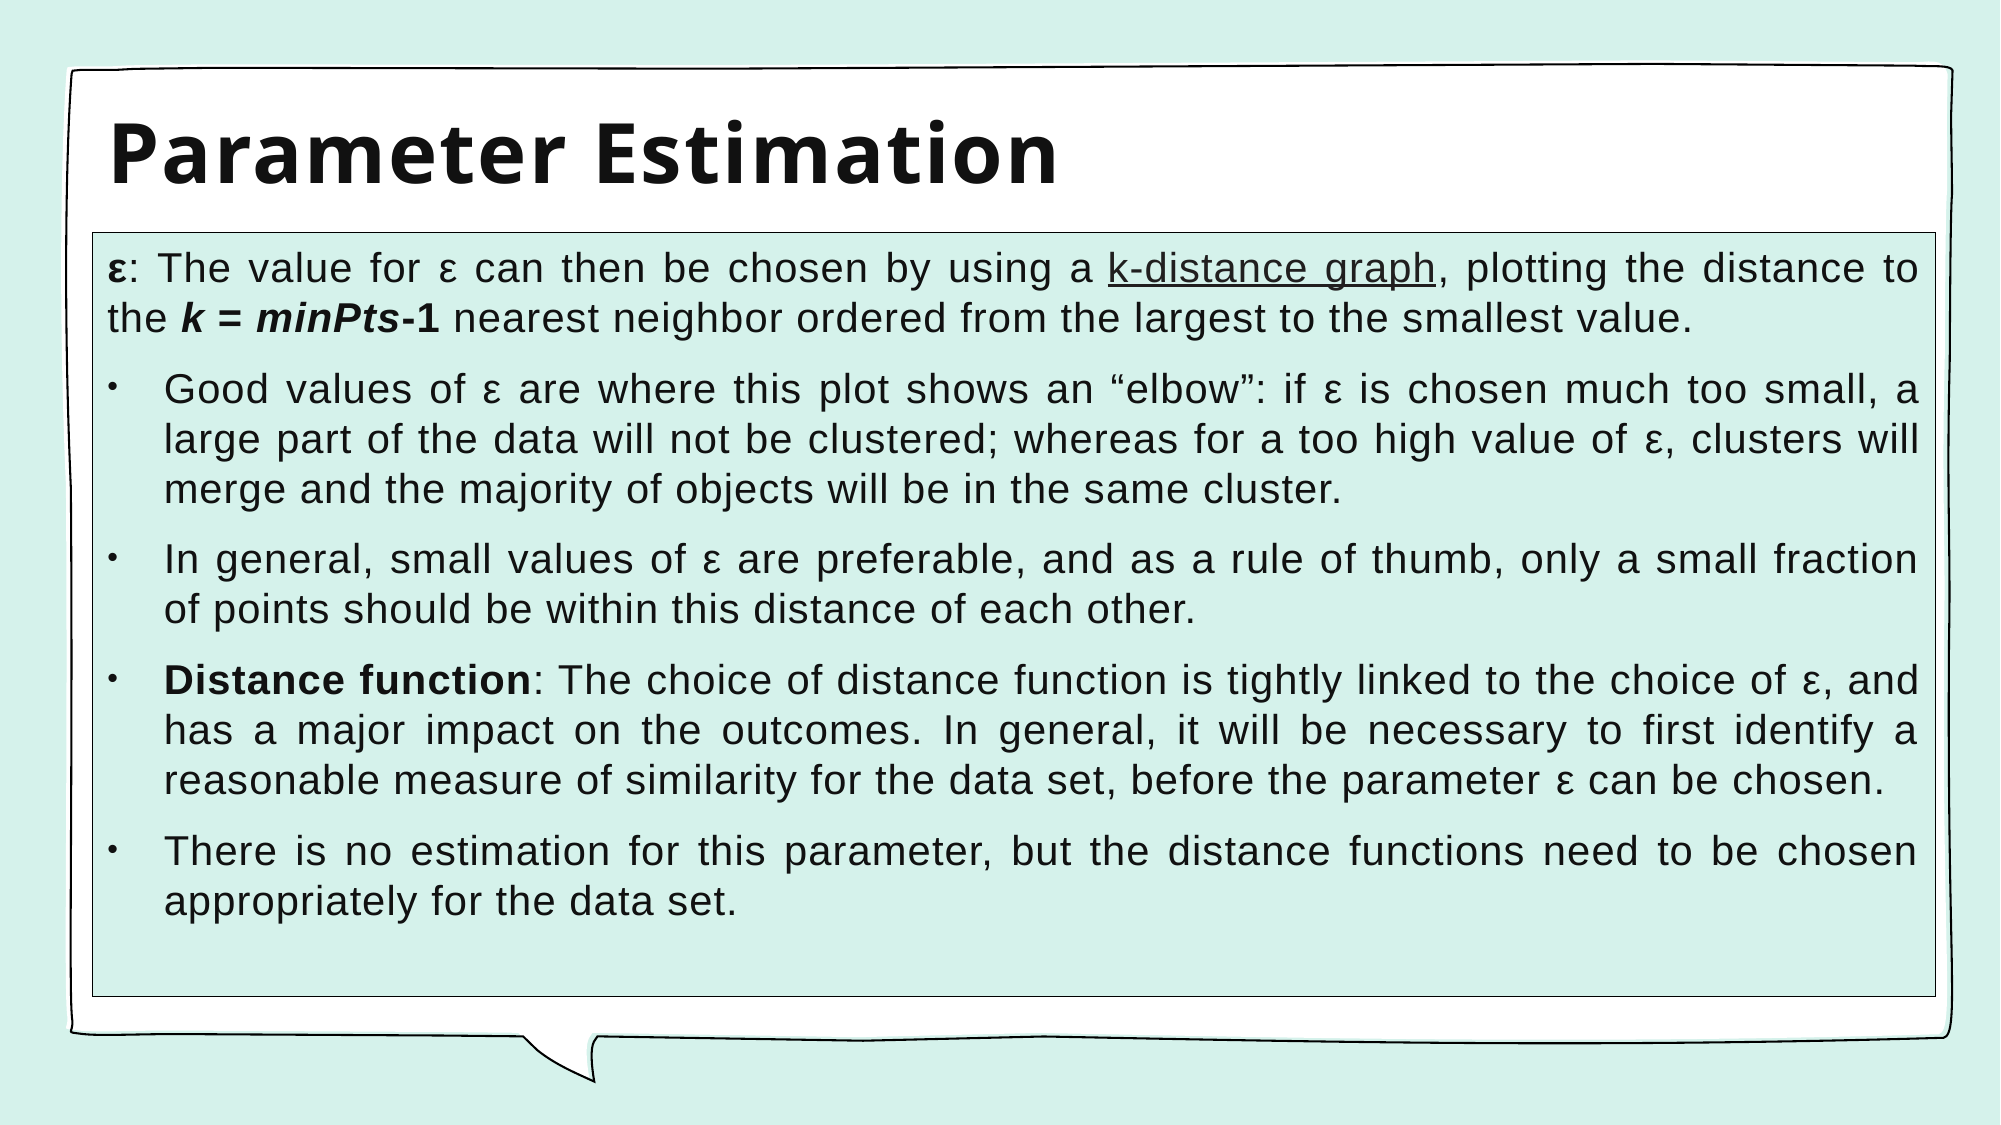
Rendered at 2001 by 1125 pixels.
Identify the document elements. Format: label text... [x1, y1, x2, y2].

list ε: The value for ε can then be chosen by using a k-distance graph, plotting the distance to the k = minPts-1 nearest neighbor ordered from the largest to the smallest value. Good values of ε are where this plot shows an “elbow”: if ε is chosen much too small, a large part of the data will not be clustered; whereas for a too high value of ε, clusters will merge and the majority of objects will be in the same cluster. In general, small values of ε are preferable, and as a rule of thumb, only a small fraction of points should be within this distance of each other. Distance function: The choice of distance function is tightly linked to the choice of ε, and has a major impact on the outcomes. In general, it will be necessary to first identify a reasonable measure of similarity for the data set, before the parameter ε can be chosen. There is no estimation for this parameter, but the distance functions need to be chosen appropriately for the data set. [92, 232, 1936, 997]
title Parameter Estimation [92, 82, 1206, 218]
